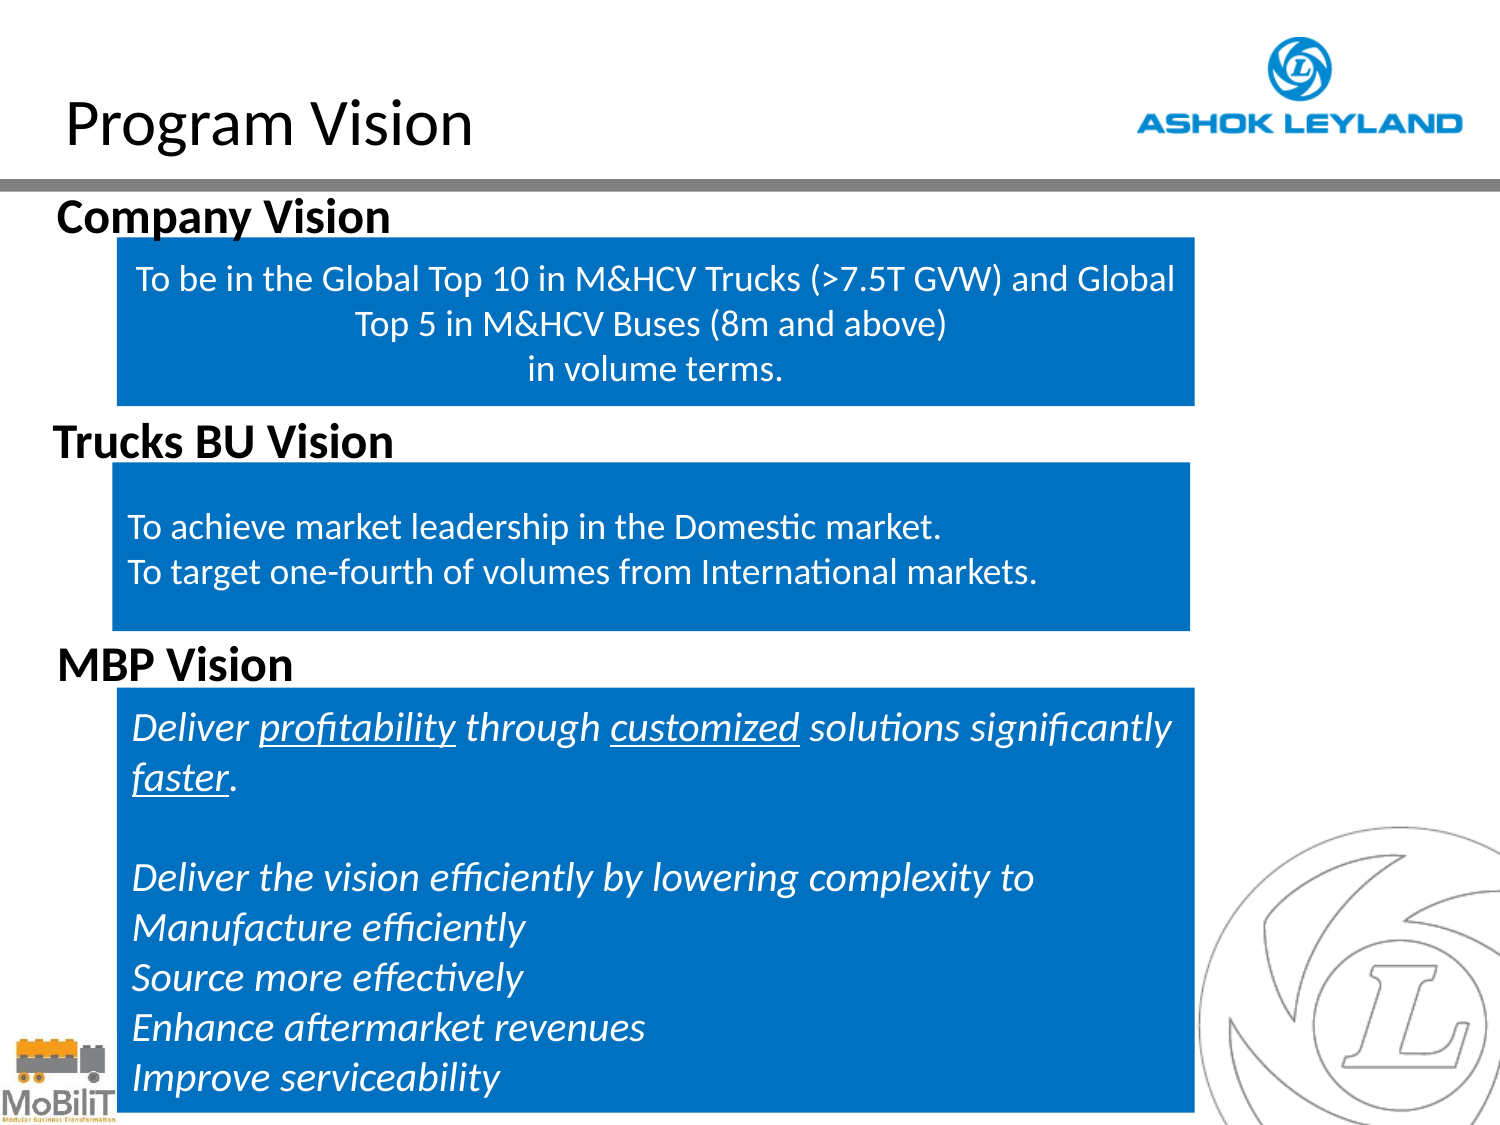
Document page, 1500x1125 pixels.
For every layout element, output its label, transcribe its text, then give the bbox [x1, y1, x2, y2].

picture [1287, 56, 1313, 82]
title Program Vision [50, 50, 1013, 188]
picture [1303, 48, 1326, 67]
text_box Trucks BU Vision [37, 414, 1242, 463]
text_box To achieve market leadership in the Domestic market. To target one-fourth of volumes from International markets. [112, 463, 1191, 632]
picture [1137, 37, 1463, 134]
picture [1273, 71, 1297, 90]
picture [1279, 42, 1298, 66]
text_box To be in the Global Top 10 in M&HCV Trucks (>7.5T GVW) and Global Top 5 in M&HCV Buses (8m and above) in volume terms. [116, 238, 1195, 407]
picture [0, 1032, 117, 1125]
text_box Deliver profitability through customized solutions significantly faster. Deliver the vision efficiently by lowering complexity to Manufacture efficiently Source more effectively Enhance aftermarket revenues Improve serviceability [116, 687, 1195, 1113]
picture [1303, 72, 1321, 96]
text_box MBP Vision [41, 637, 1247, 686]
text_box Company Vision [41, 189, 1247, 238]
